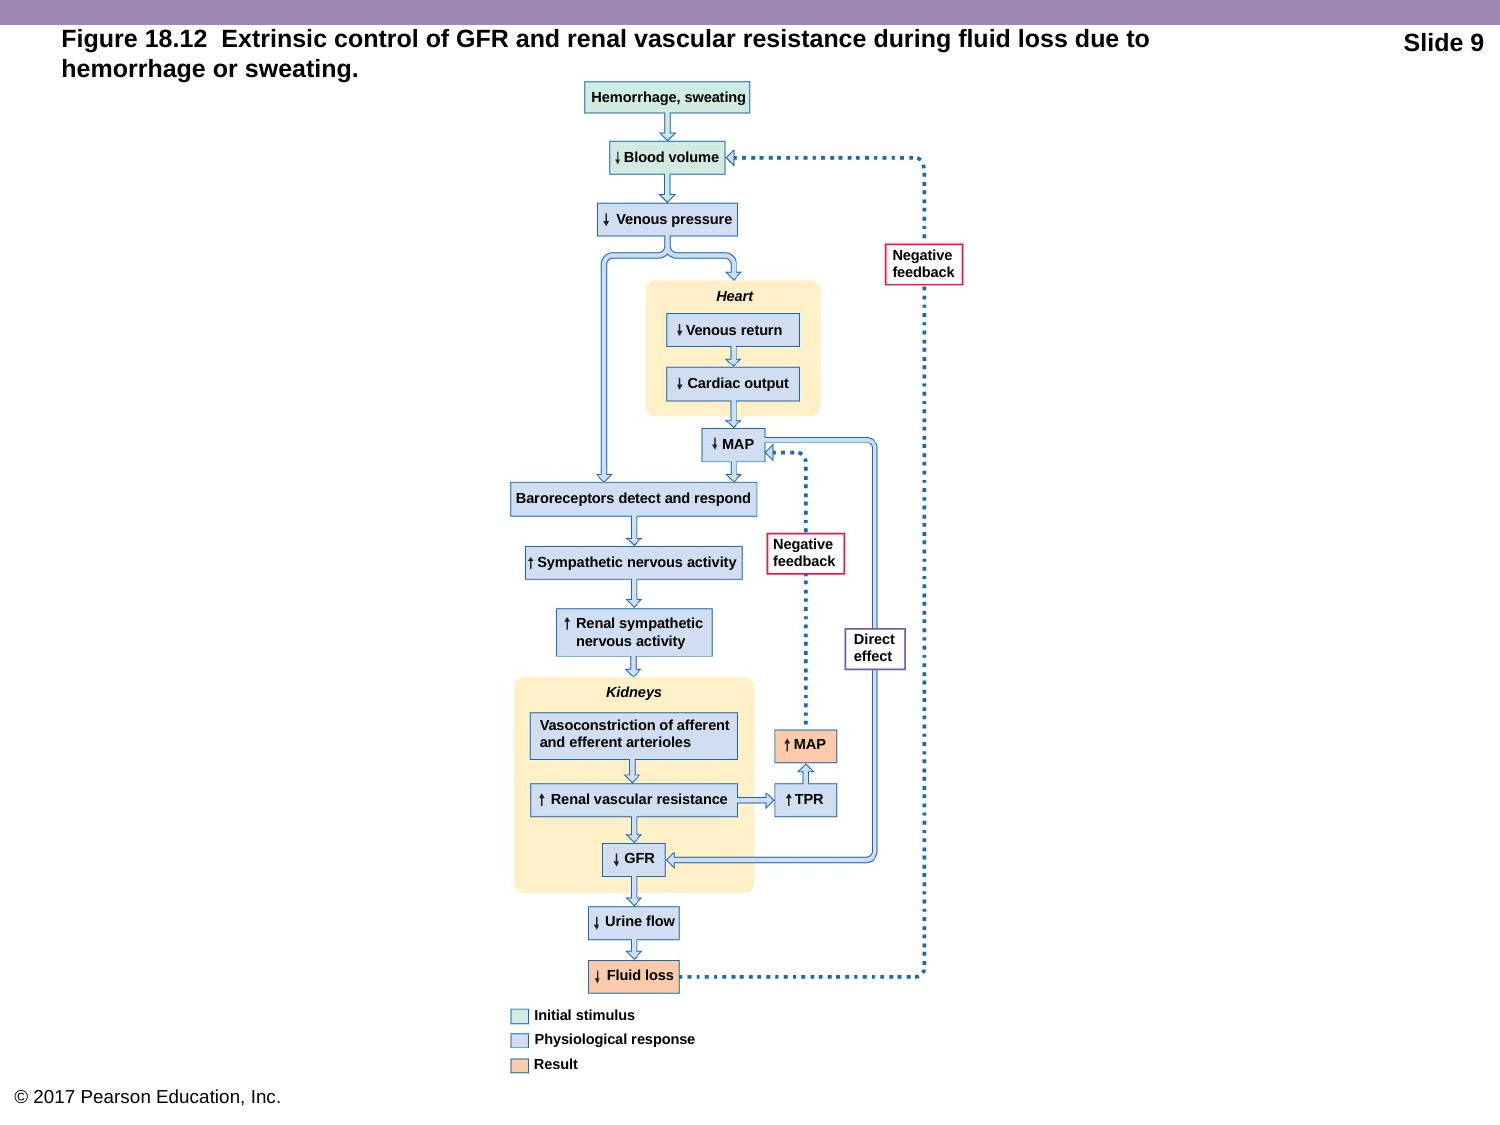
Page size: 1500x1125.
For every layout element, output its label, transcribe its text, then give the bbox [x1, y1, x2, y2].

text_box Slide 9 [1388, 18, 1500, 64]
picture [499, 71, 973, 1075]
title Figure 18.12 Extrinsic control of GFR and renal vascular resistance during fluid loss due to hemorrhage or sweating. [46, 14, 1500, 91]
